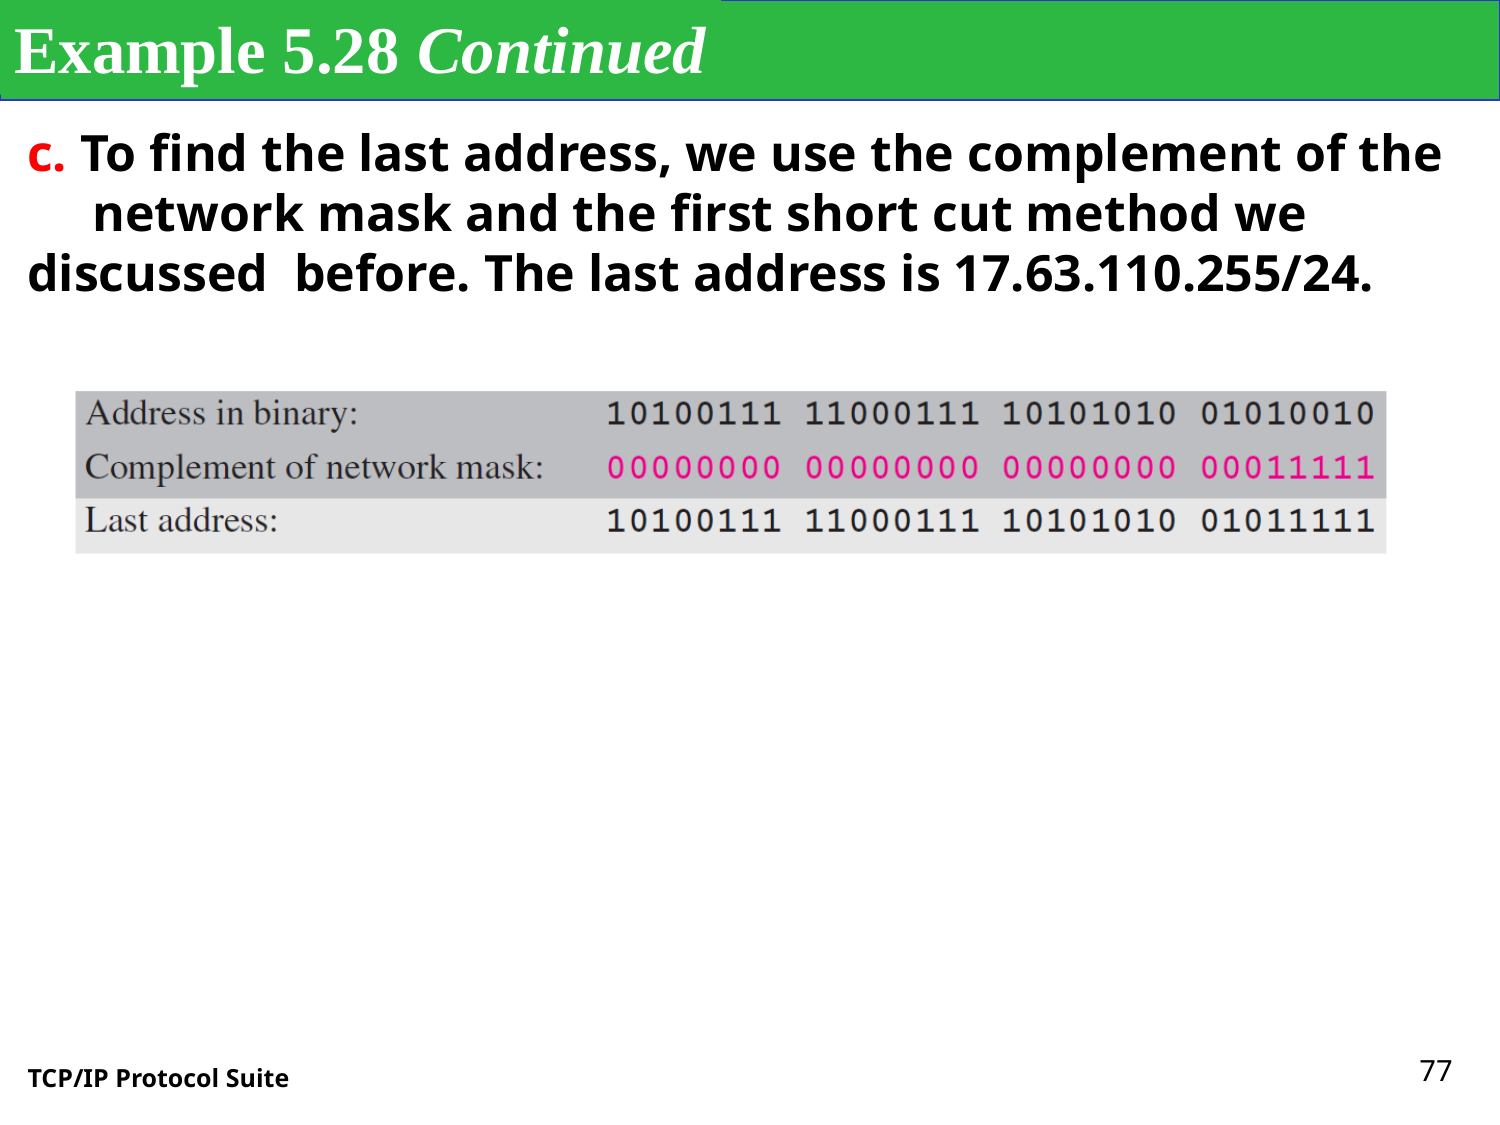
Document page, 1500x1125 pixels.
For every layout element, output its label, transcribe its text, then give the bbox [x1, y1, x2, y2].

slide_number 77 [1155, 1024, 1468, 1100]
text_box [0, 0, 1500, 100]
footer TCP/IP Protocol Suite [12, 1025, 488, 1100]
text_box c. To find the last address, we use the complement of the network mask and the first short cut method we discussed before. The last address is 17.63.110.255/24. [12, 114, 1463, 309]
picture [60, 362, 1400, 562]
